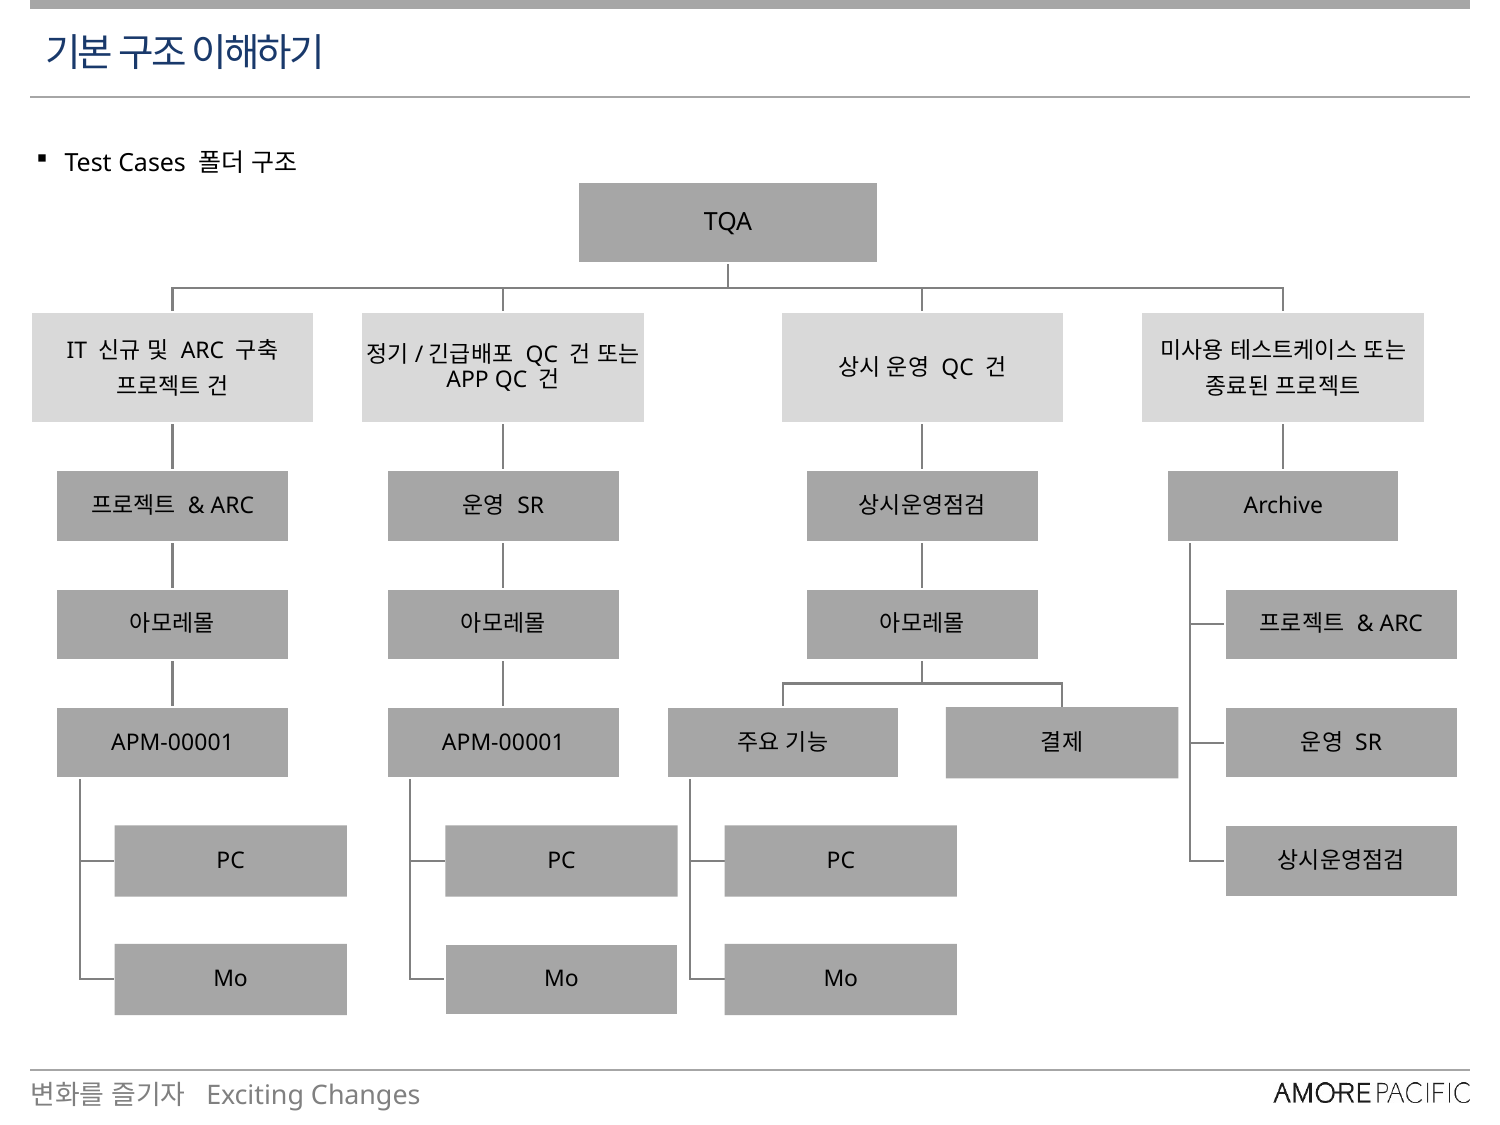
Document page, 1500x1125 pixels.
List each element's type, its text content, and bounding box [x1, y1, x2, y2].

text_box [29, 165, 1459, 1034]
text_box Test Cases 폴더 구조 [21, 138, 320, 184]
title 기본 구조 이해하기 [30, 19, 1088, 89]
picture [1273, 1082, 1470, 1103]
